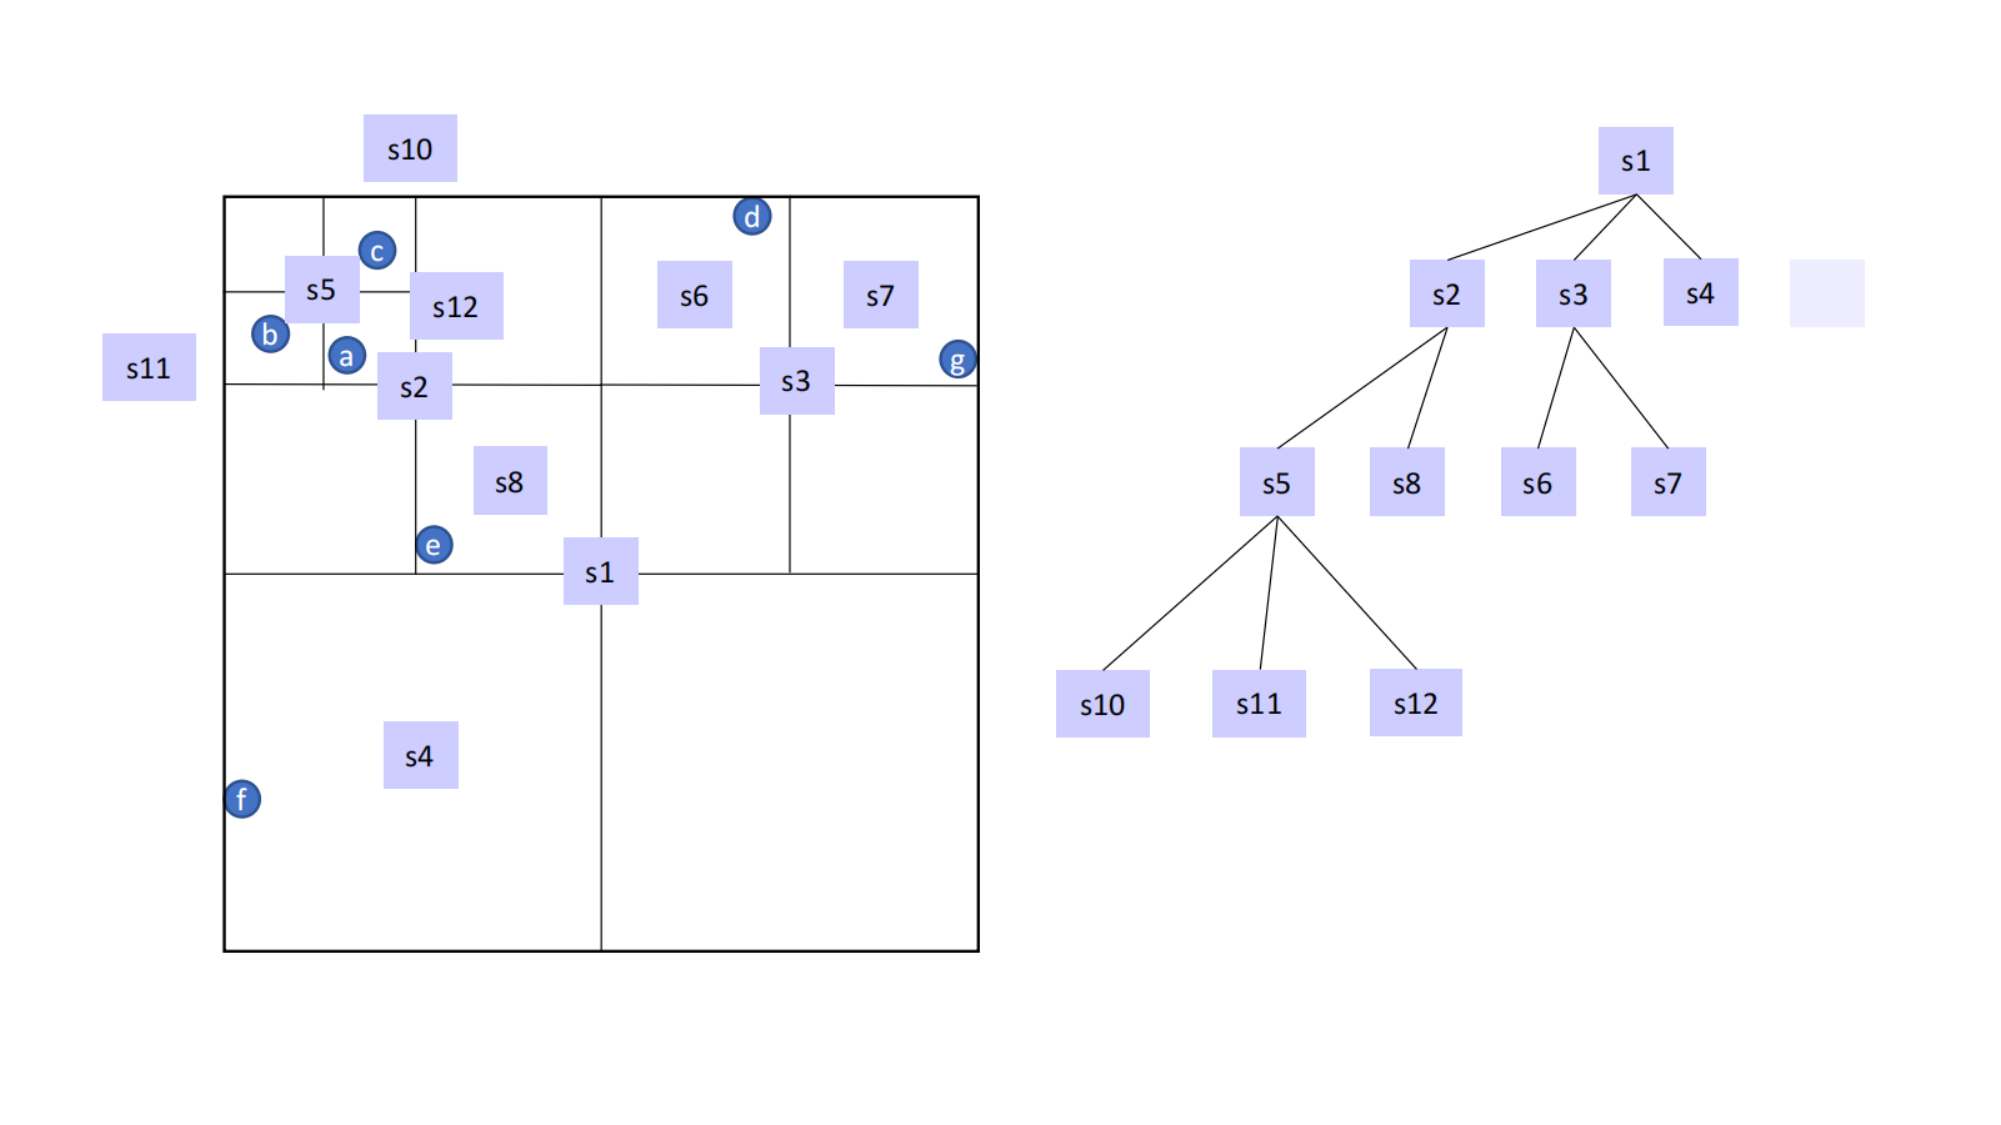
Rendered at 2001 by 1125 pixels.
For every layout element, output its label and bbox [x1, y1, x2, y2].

picture [89, 77, 1910, 1048]
